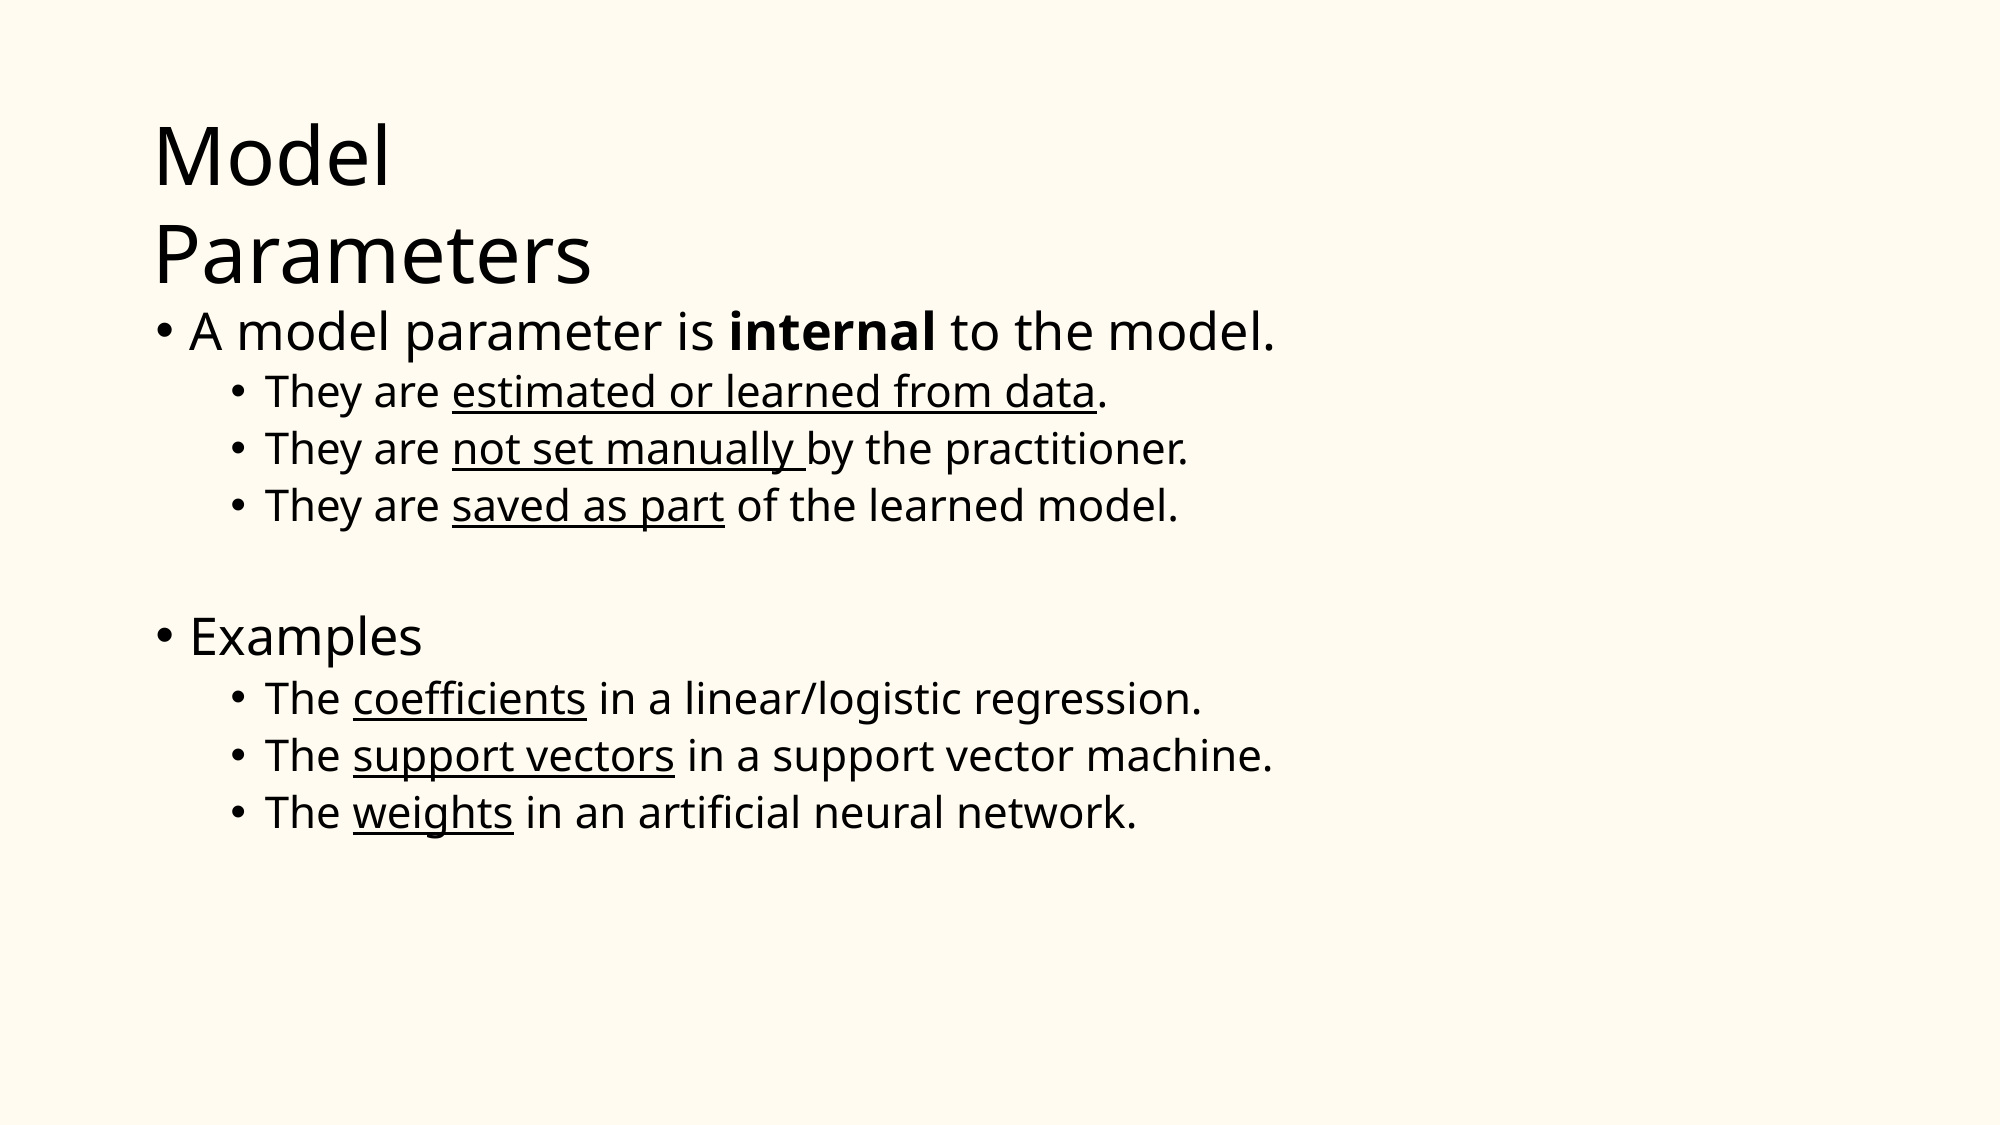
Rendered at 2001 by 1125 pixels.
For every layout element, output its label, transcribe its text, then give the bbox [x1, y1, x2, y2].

title Model Parameters [150, 102, 835, 296]
text_box A model parameter is internal to the model. They are estimated or learned from data. They are not set manually by the practitioner. They are saved as part of the learned model. Examples The coefficients in a linear/logistic regression. The support vectors in a support vector machine. The weights in an artificial neural network. [150, 296, 1648, 838]
